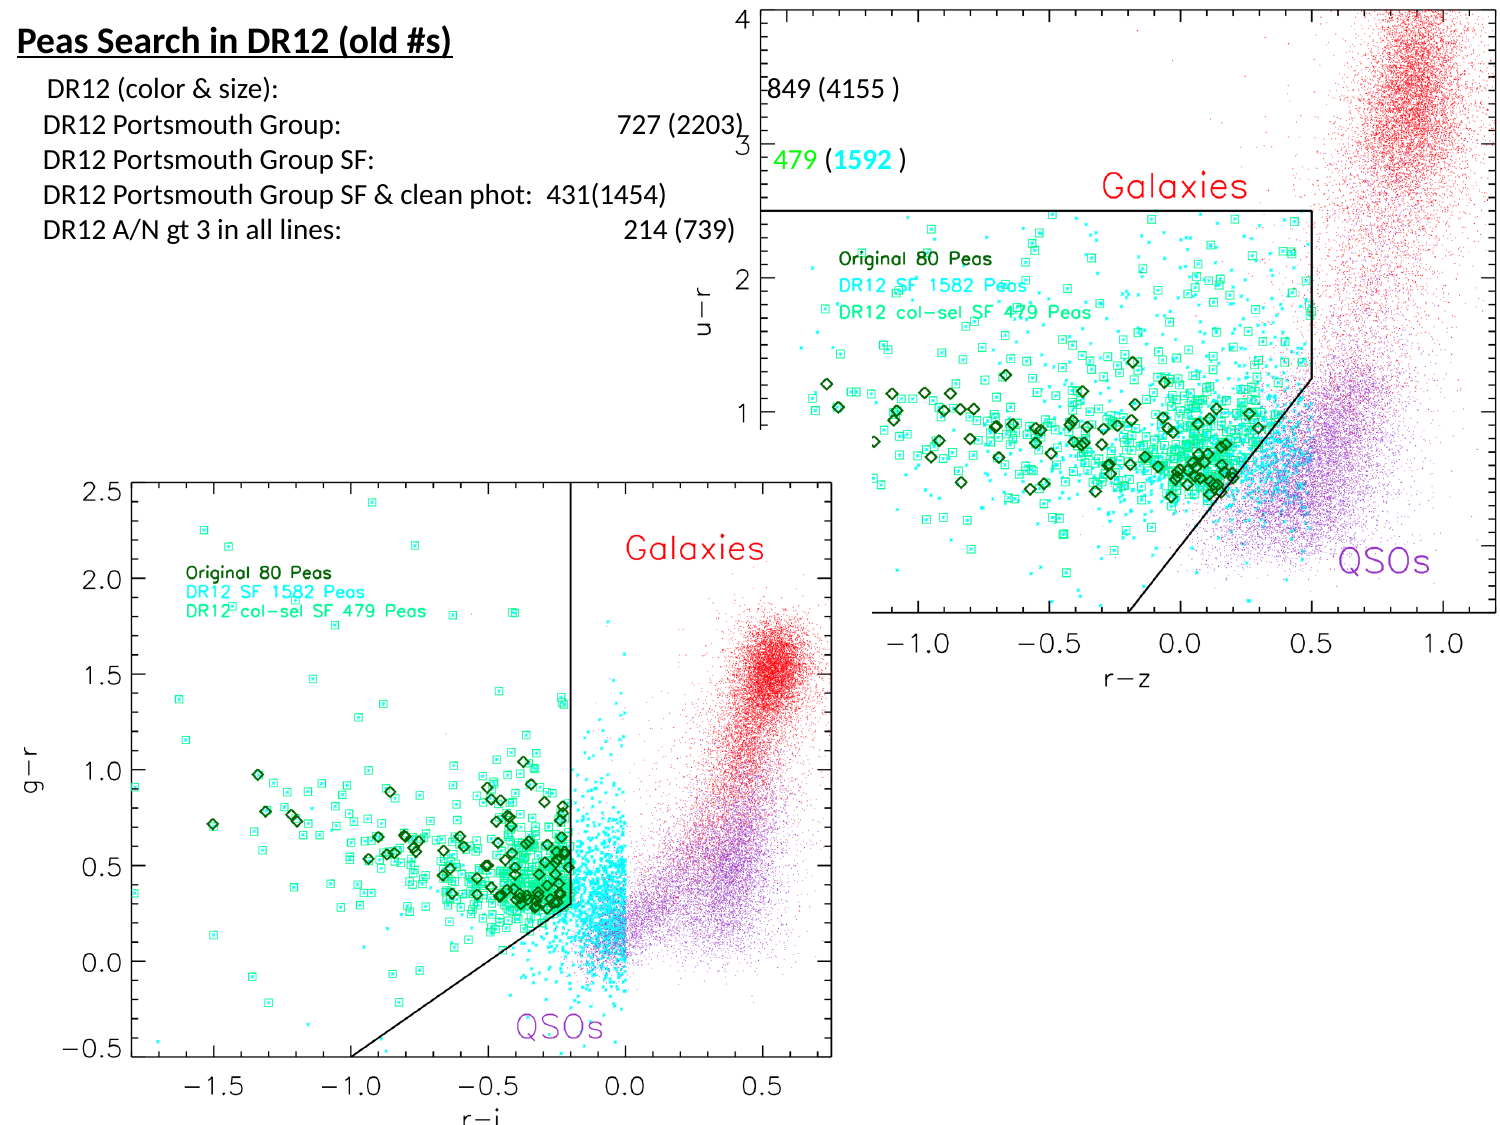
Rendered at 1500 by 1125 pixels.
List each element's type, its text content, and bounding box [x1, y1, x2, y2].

picture [0, 0, 1500, 1125]
text_box Peas Search in DR12 (old #s) DR12 (color & size): 849 (4155 ) DR12 Portsmouth Group: 727 (2203) DR12 Portsmouth Group SF: 479 (1592 ) DR12 Portsmouth Group SF & clean phot: 431(1454) DR12 A/N gt 3 in all lines: 214 (739) [2, 8, 682, 253]
